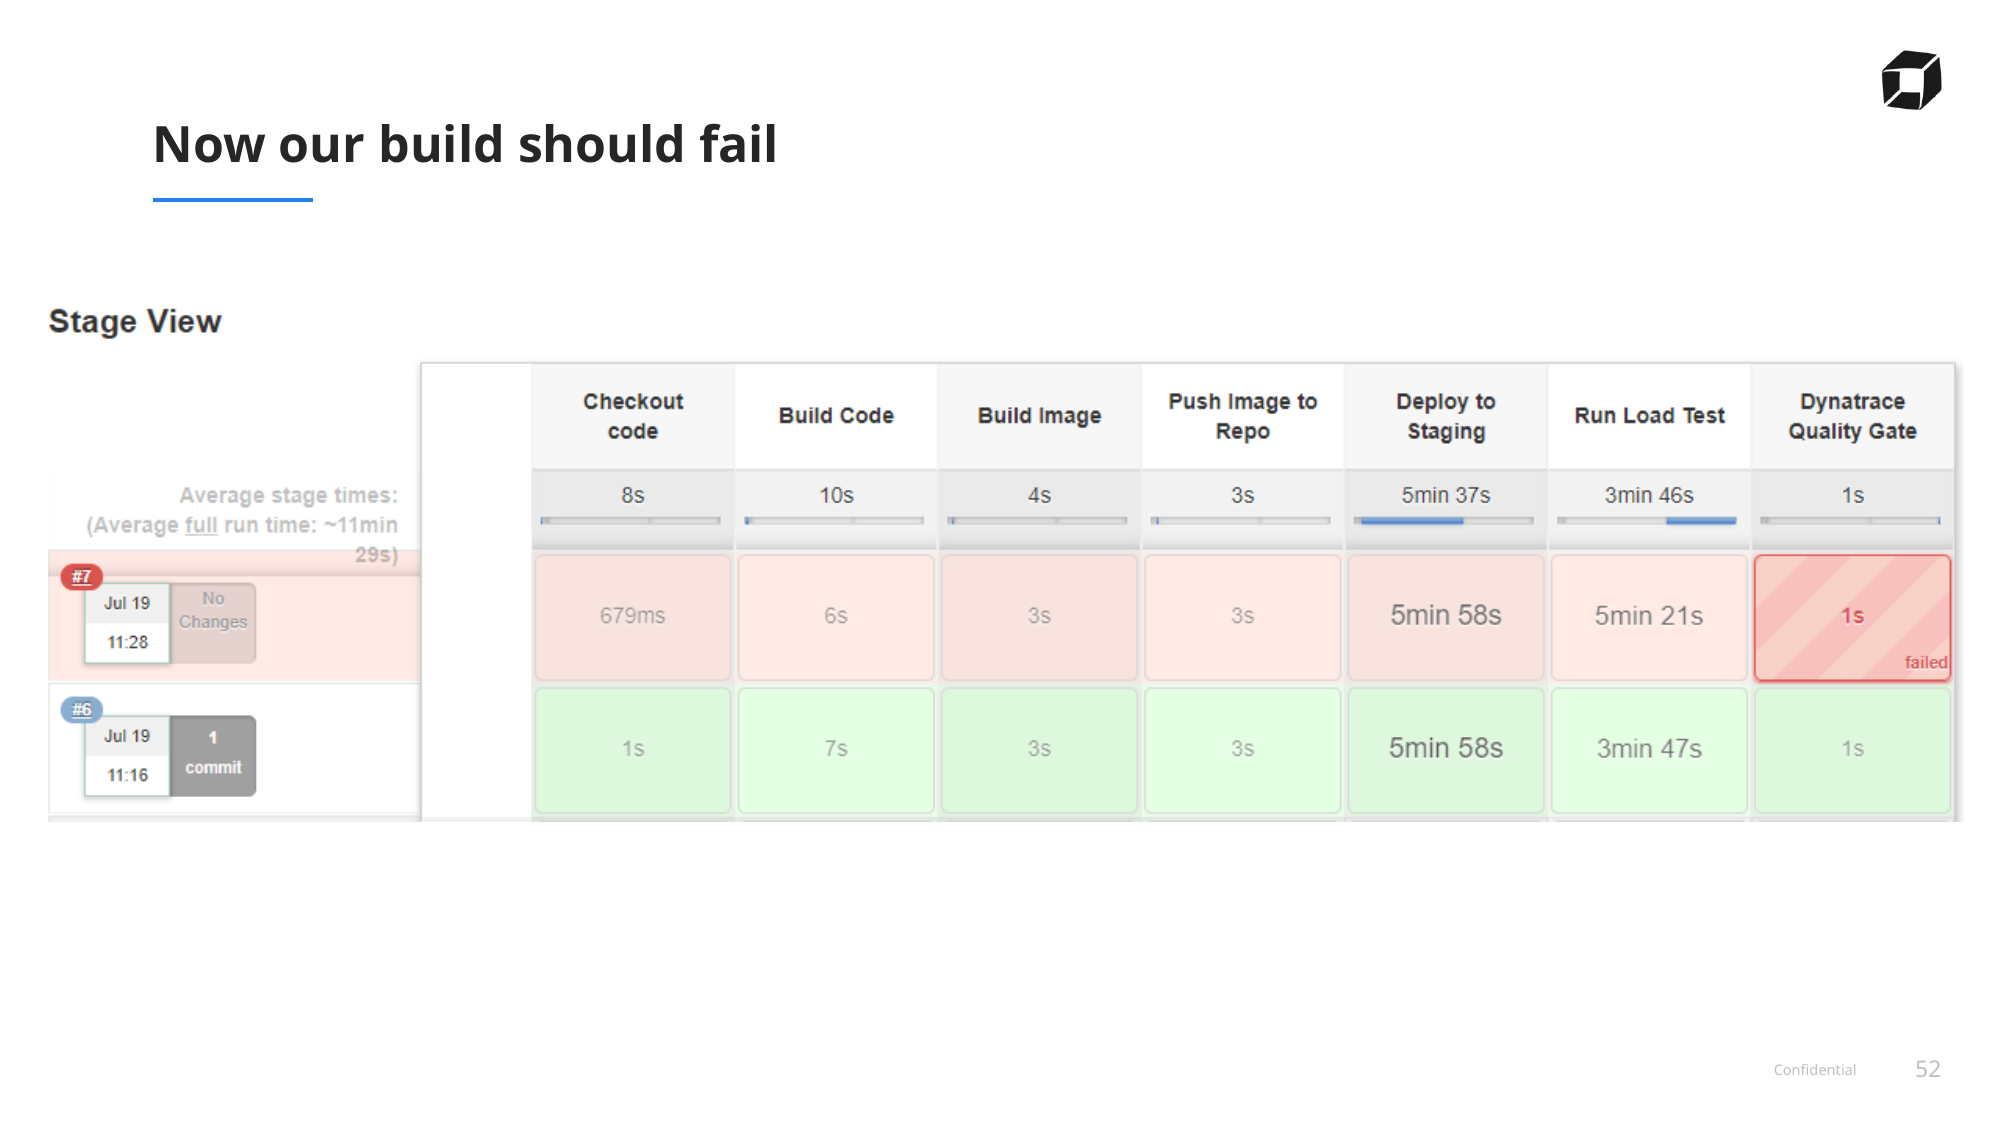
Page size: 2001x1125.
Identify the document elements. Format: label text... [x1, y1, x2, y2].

picture [1881, 50, 1942, 110]
picture [36, 303, 1964, 822]
title Now our build should fail [137, 59, 1863, 181]
